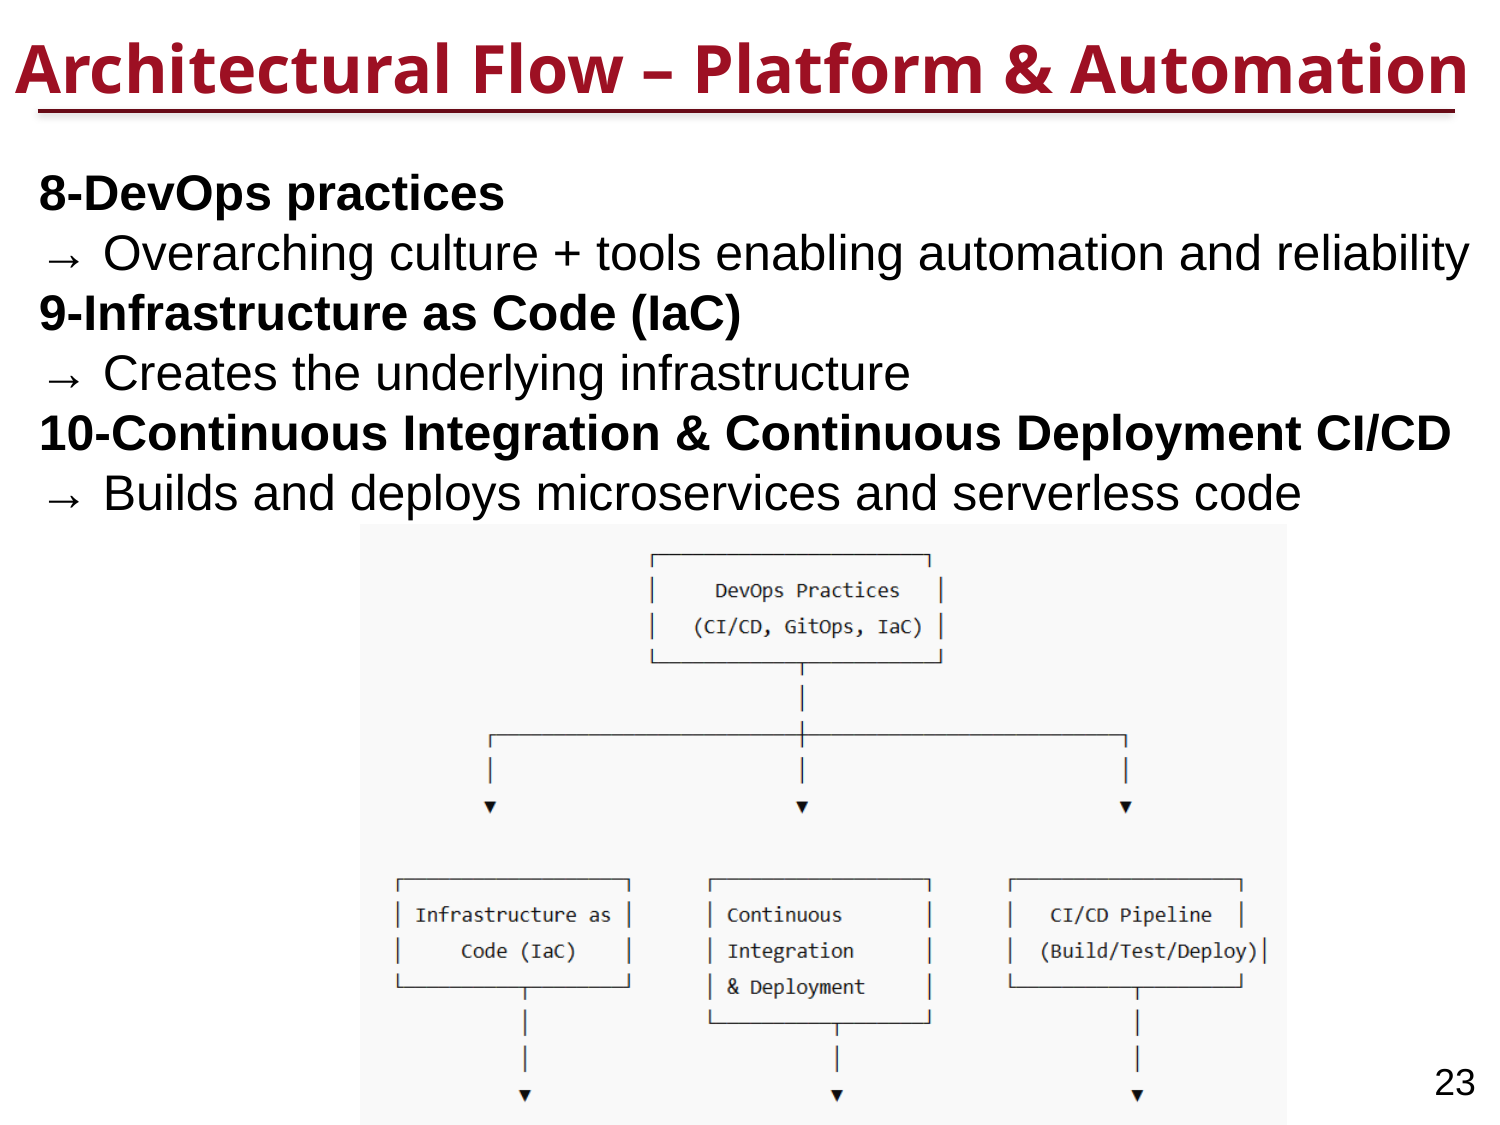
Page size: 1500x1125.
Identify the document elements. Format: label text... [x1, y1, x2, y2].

text_box 8-DevOps practices → Overarching culture + tools enabling automation and reliability 9-Infrastructure as Code (IaC) → Creates the underlying infrastructure 10-Continuous Integration & Continuous Deployment CI/CD → Builds and deploys microservices and serverless code [24, 152, 1500, 528]
title Architectural Flow – Platform & Automation [0, 0, 1500, 155]
slide_number 23 [1419, 1050, 1500, 1125]
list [359, 524, 1288, 1125]
